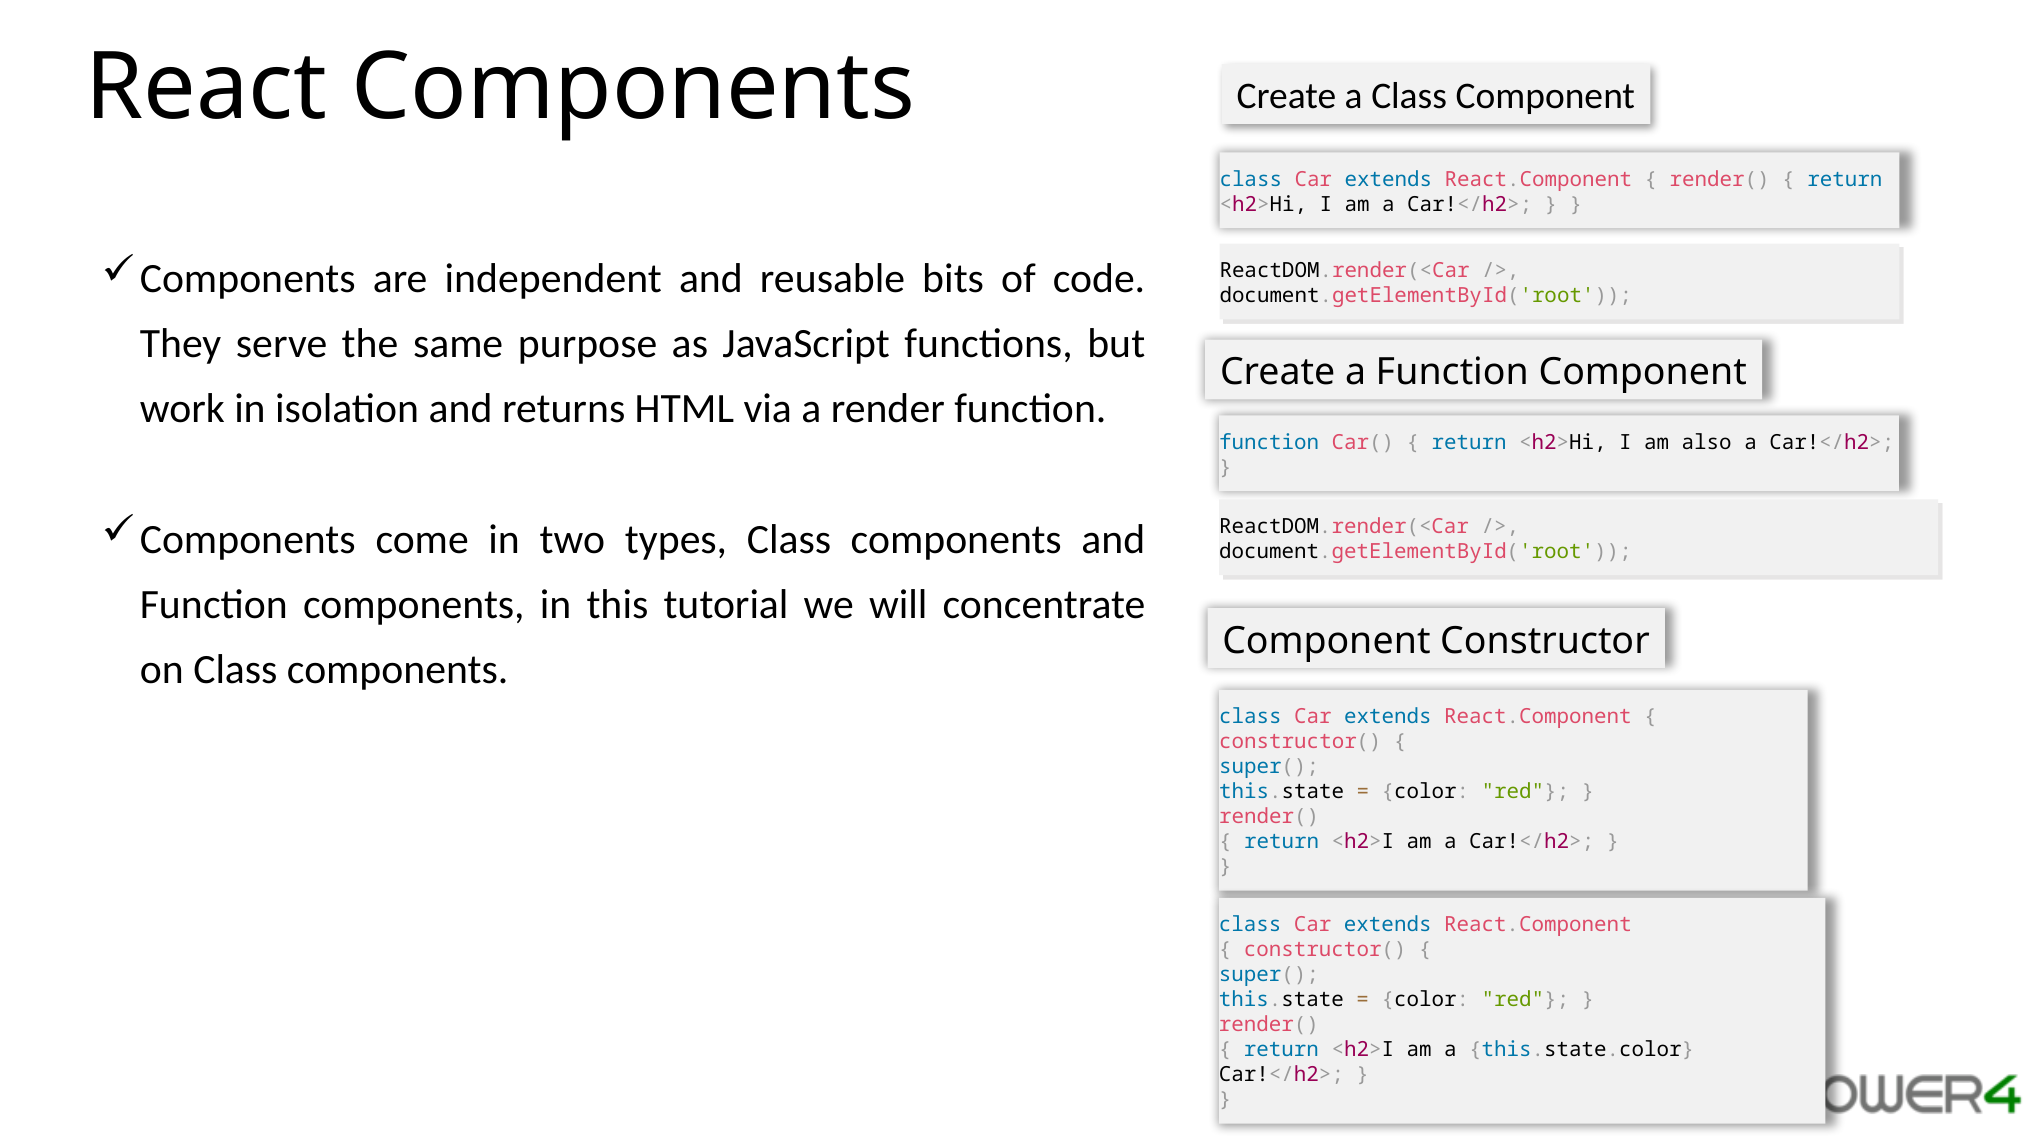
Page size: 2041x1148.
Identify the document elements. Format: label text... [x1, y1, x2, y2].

text_box Component Constructor [1207, 608, 1665, 668]
text_box React Components [70, 30, 1970, 122]
text_box Create a Class Component [1221, 64, 1651, 124]
text_box Create a Function Component [1205, 339, 1763, 400]
picture [1826, 1073, 2026, 1119]
text_box ReactDOM.render(<Car />, document.getElementById('root')); [1219, 499, 1939, 576]
text_box class Car extends React.Component { render() { return <h2>Hi, I am a Car!</h2>; } } [1219, 152, 1900, 229]
text_box function Car() { return <h2>Hi, I am also a Car!</h2>; } [1219, 415, 1899, 492]
text_box class Car extends React.Component { constructor() { super(); this.state = {color: "red"}; } render() { return <h2>I am a Car!</h2>; } } [1219, 689, 1808, 891]
text_box ReactDOM.render(<Car />, document.getElementById('root')); [1219, 243, 1900, 320]
text_box class Car extends React.Component { constructor() { super(); this.state = {color: "red"}; } render() { return <h2>I am a {this.state.color} Car!</h2>; } } [1219, 897, 1826, 1124]
text_box Components are independent and reusable bits of code. They serve the same purpose as JavaScript functions, but work in isolation and returns HTML via a render function. Components come in two types, Class components and Function components, in this tutorial we will concentrate on Class components. [86, 228, 1161, 1048]
